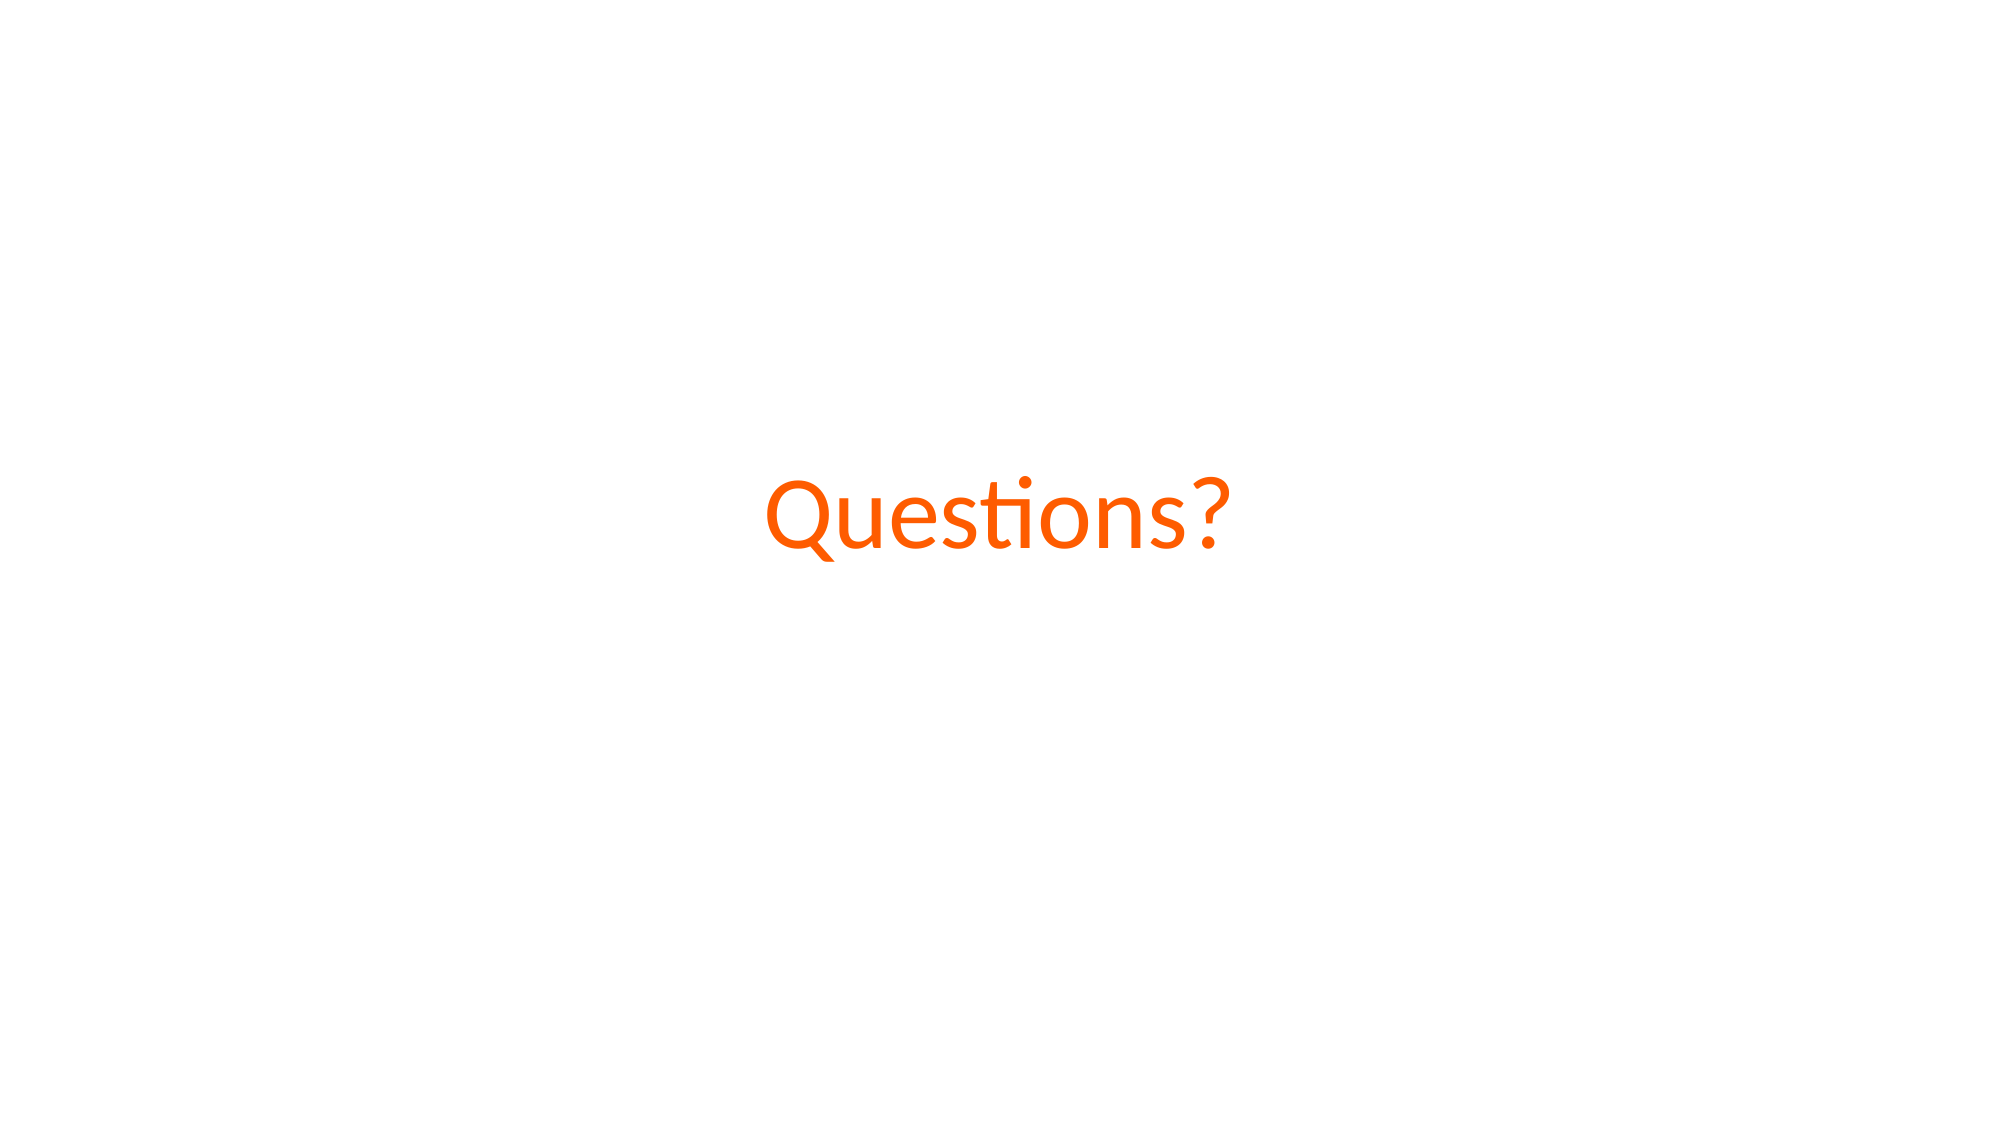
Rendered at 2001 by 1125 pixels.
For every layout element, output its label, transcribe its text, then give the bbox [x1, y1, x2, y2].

title Questions? [685, 414, 1315, 579]
